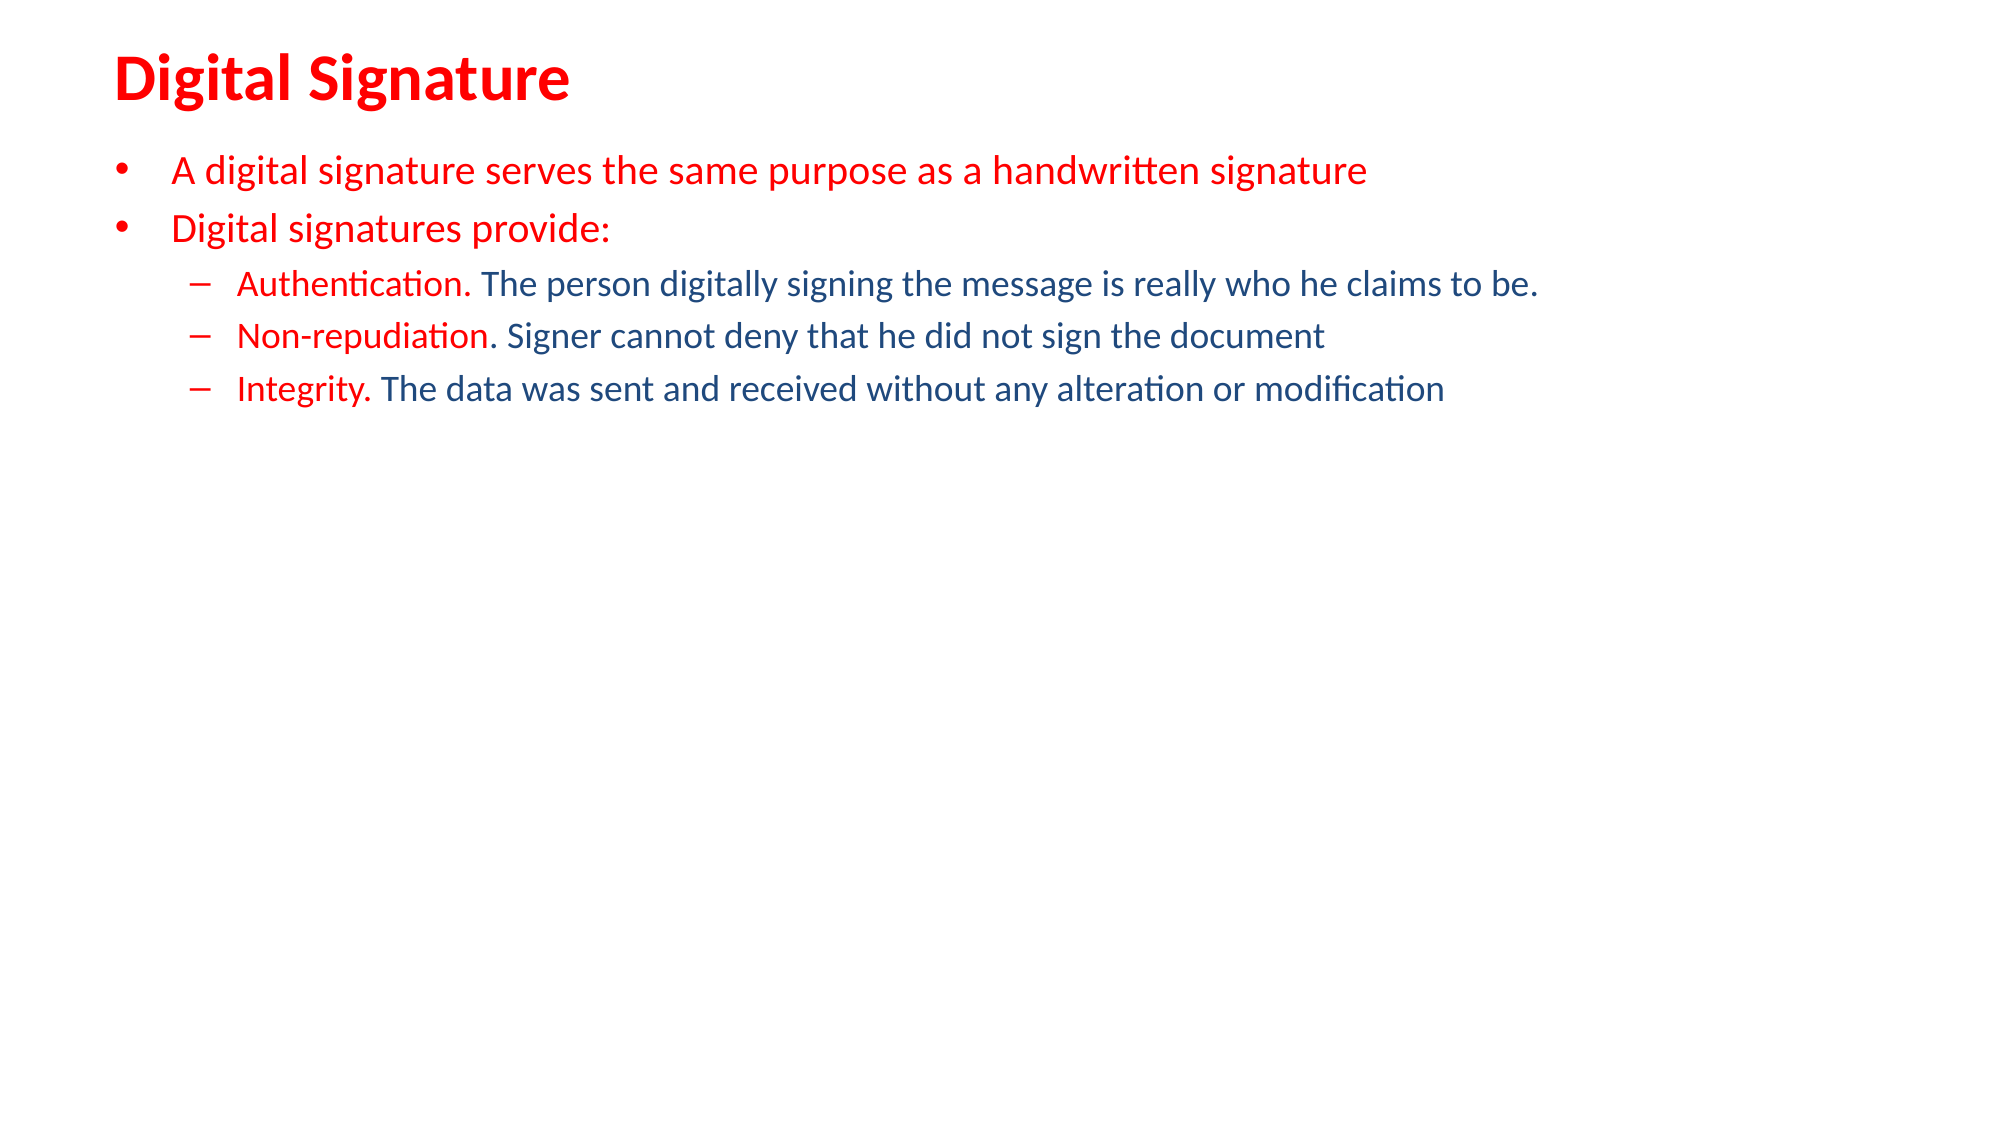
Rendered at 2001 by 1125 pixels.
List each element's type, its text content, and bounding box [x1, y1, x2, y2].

list A digital signature serves the same purpose as a handwritten signature Digital signatures provide: Authentication. The person digitally signing the message is really who he claims to be. Non-repudiation. Signer cannot deny that he did not sign the document Integrity. The data was sent and received without any alteration or modification [99, 135, 1900, 830]
title Digital Signature [99, 13, 1900, 135]
